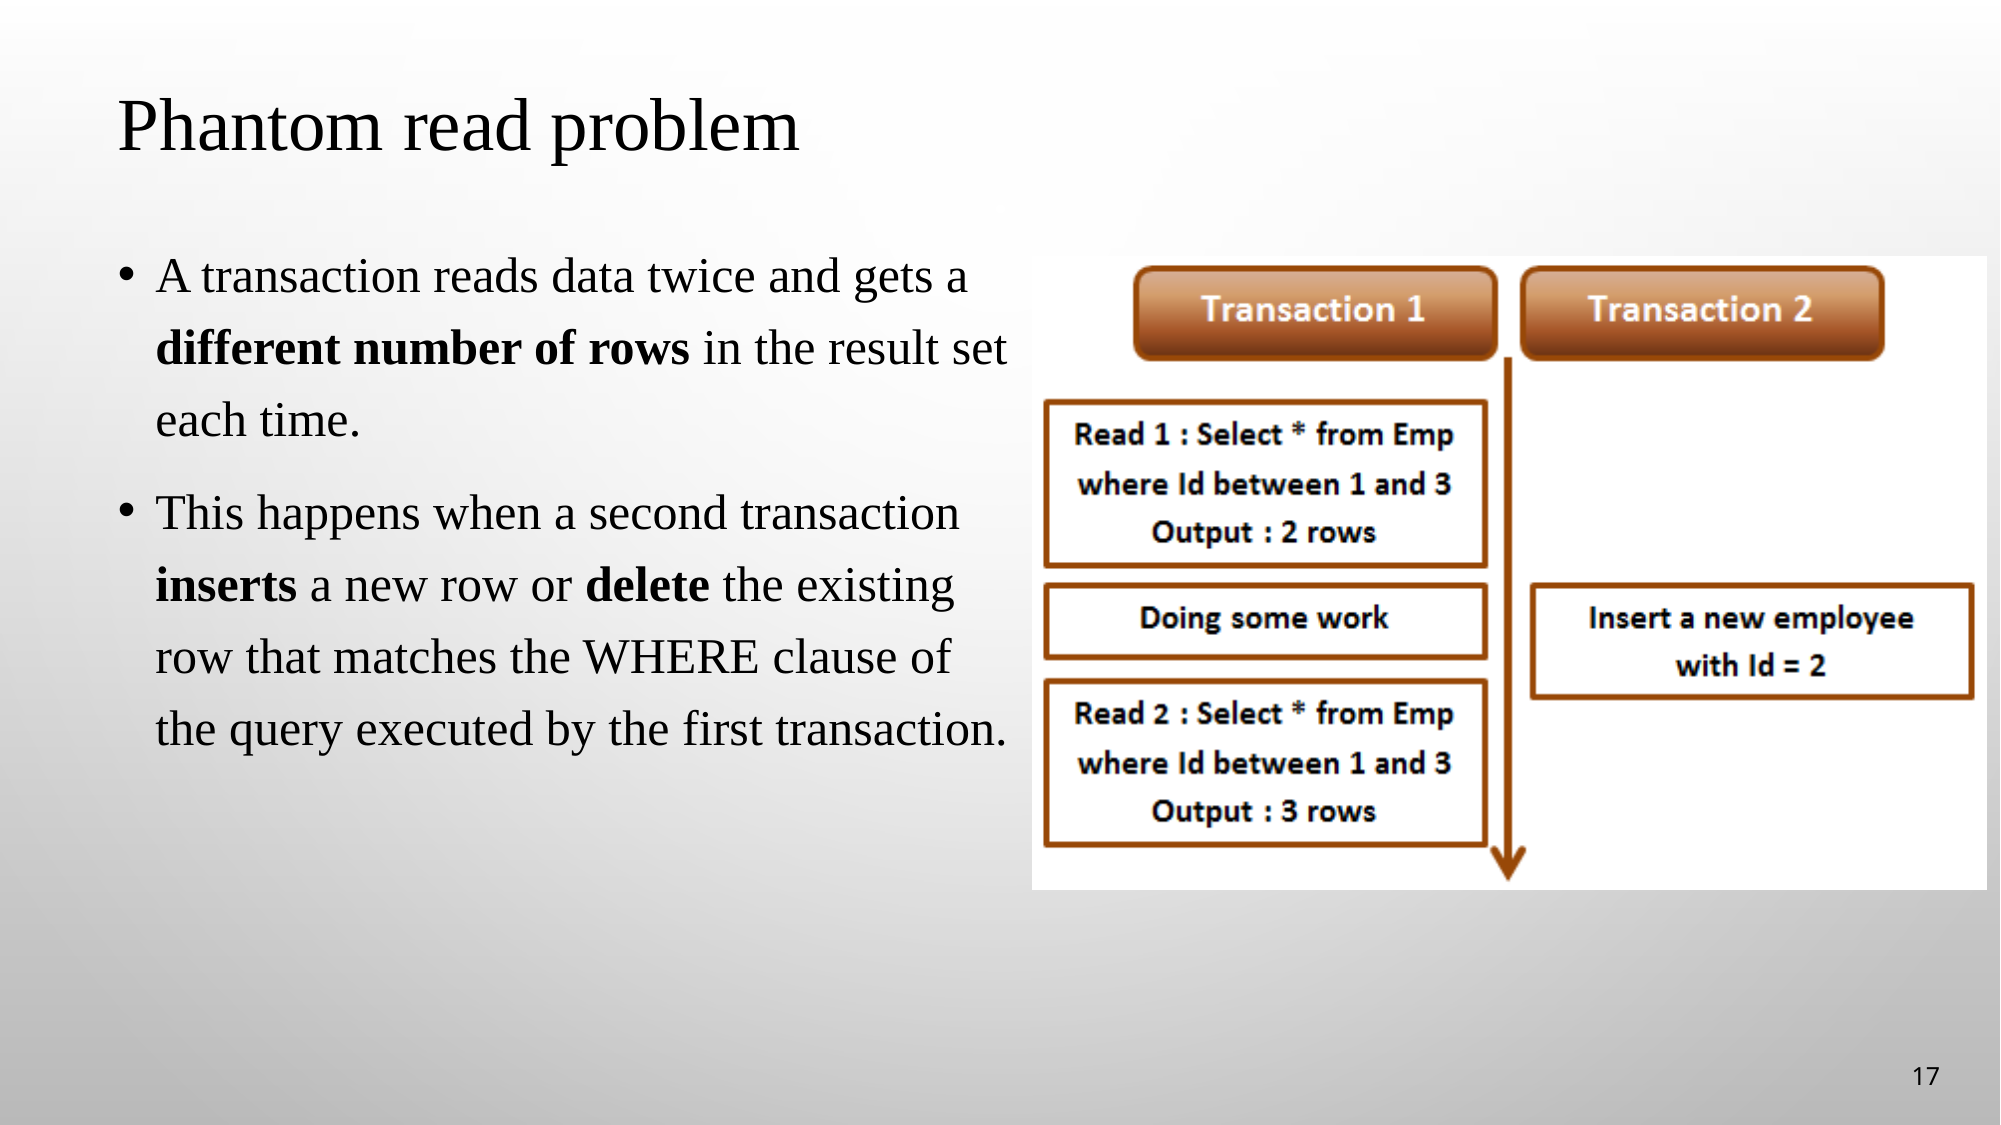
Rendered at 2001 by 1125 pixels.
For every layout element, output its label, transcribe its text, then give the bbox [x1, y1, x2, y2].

title Phantom read problem [102, 43, 1956, 210]
list A transaction reads data twice and gets a different number of rows in the result set each time. This happens when a second transaction inserts a new row or delete the existing row that matches the WHERE clause of the query executed by the first transaction. [102, 223, 1026, 1029]
picture [0, 0, 2000, 1125]
slide_number 17 [1724, 1047, 1956, 1107]
